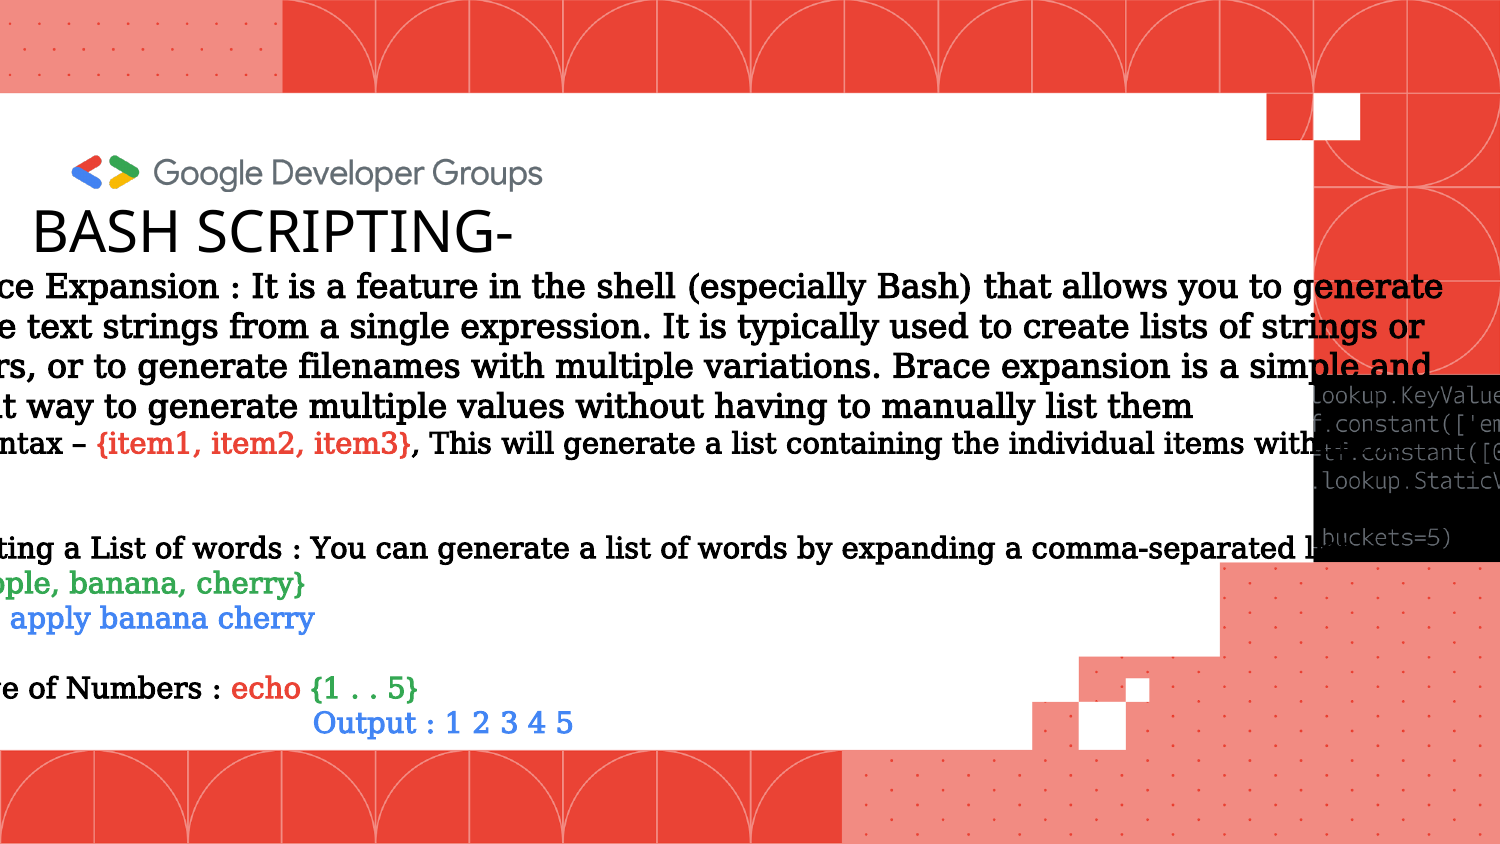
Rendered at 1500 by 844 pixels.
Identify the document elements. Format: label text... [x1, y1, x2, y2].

text_box BASH SCRIPTING- [16, 187, 1318, 272]
picture [0, 0, 1500, 844]
text_box $> Brace Expansion : It is a feature in the shell (especially Bash) that allows you to generate multiple text strings from a single expression. It is typically used to create lists of strings or numbers, or to generate filenames with multiple variations. Brace expansion is a simple and efficient way to generate multiple values without having to manually list them Basic syntax – {item1, item2, item3}, This will generate a list containing the individual items within the braces Creating a List of words : You can generate a list of words by expanding a comma-separated list echo {apple, banana, cherry} Output : apply banana cherry Range of Numbers : echo {1 . . 5} Output : 1 2 3 4 5 [0, 257, 1461, 747]
